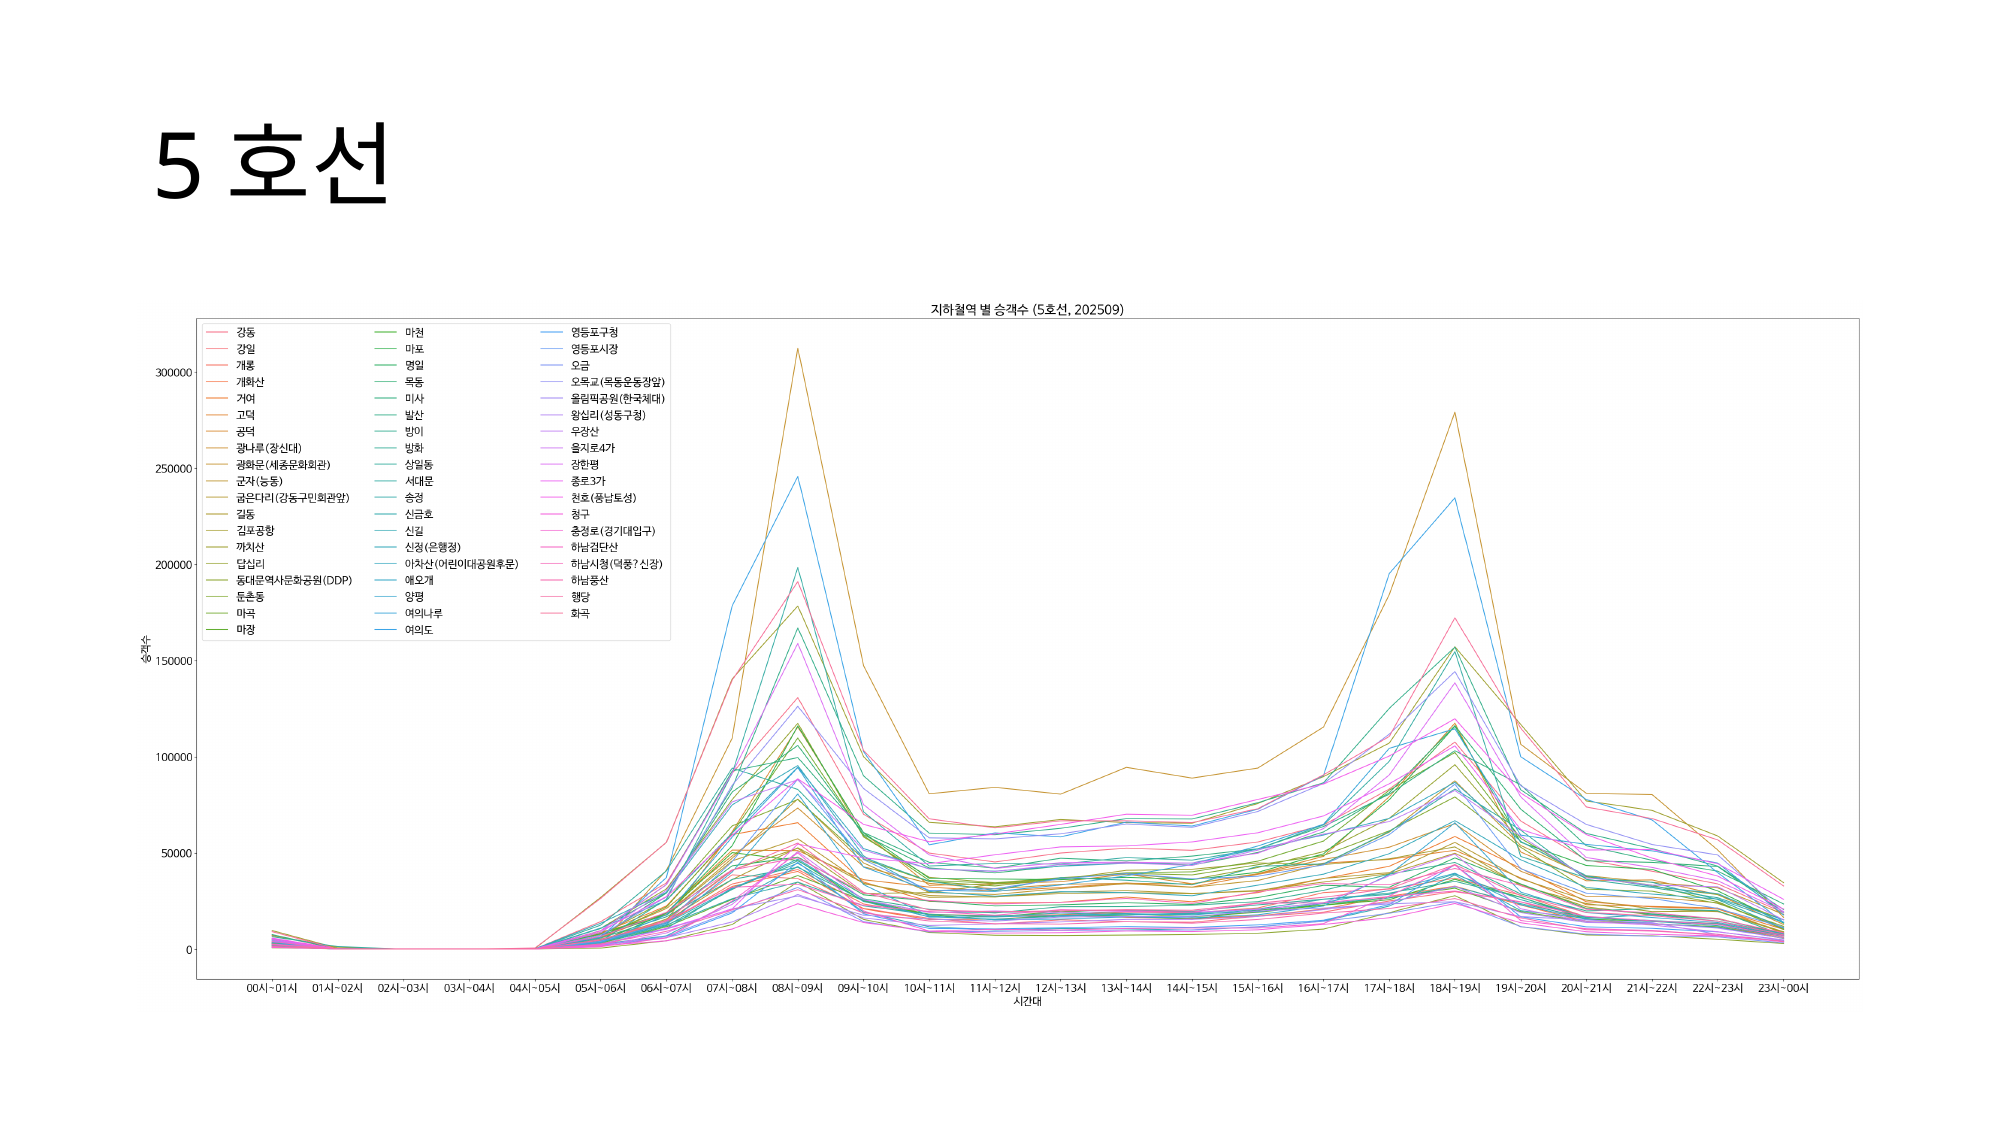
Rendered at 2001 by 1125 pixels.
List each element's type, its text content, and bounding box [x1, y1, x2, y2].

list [136, 300, 1863, 1013]
title 5호선 [137, 59, 1863, 278]
